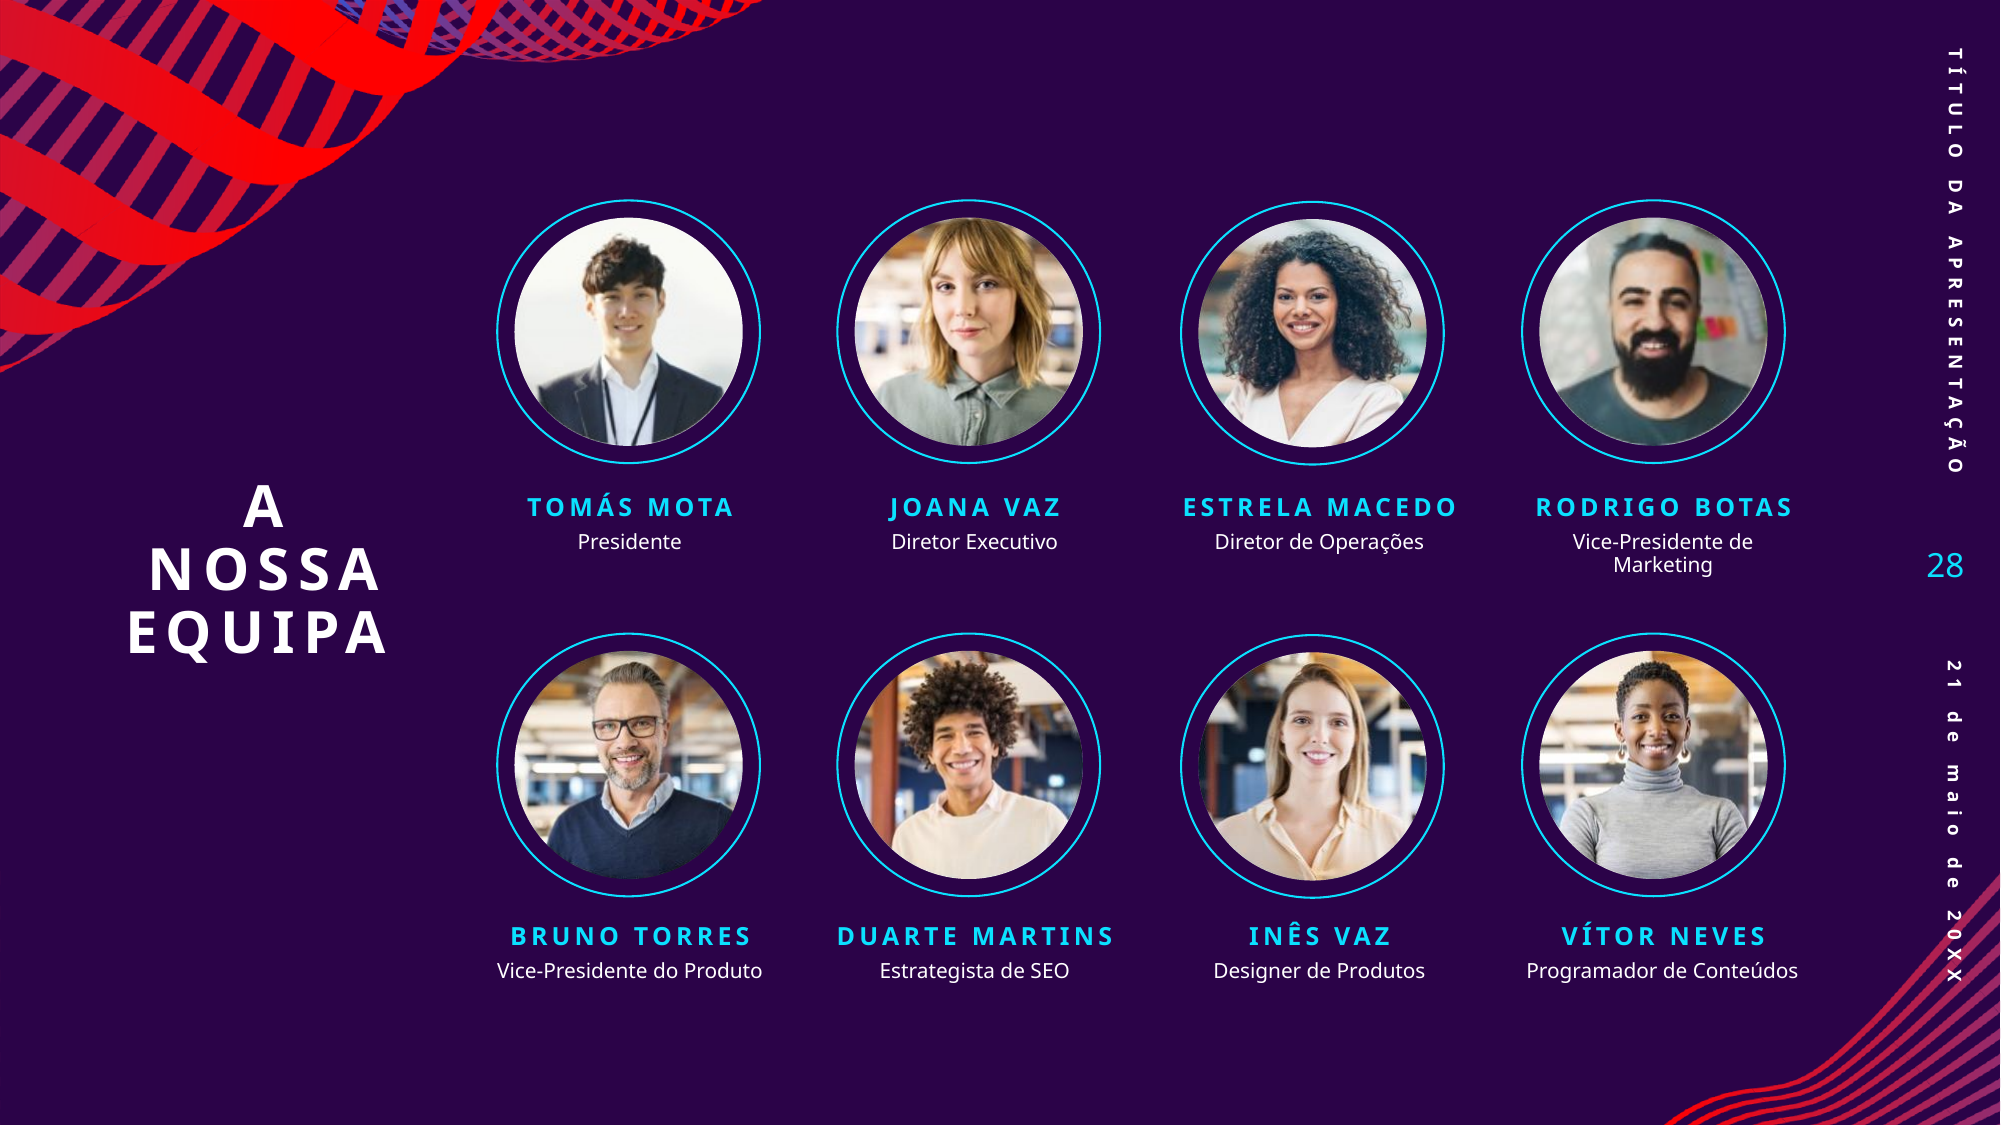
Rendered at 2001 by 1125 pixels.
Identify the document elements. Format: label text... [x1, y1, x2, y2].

footer TÍTULO DA APRESENTAÇÃO [1926, 33, 1987, 489]
list Estrela Macedo​ [1148, 487, 1491, 533]
list Bruno Torres [458, 916, 801, 962]
list Vice-Presidente de Marketing [1508, 524, 1818, 585]
slide_number 21 de maio de 20XX [1925, 645, 1986, 1080]
list Vice-Presidente do Produto [475, 953, 785, 1014]
list Estrategista de SEO [820, 953, 1130, 1014]
list Diretor de Operações [1164, 524, 1475, 585]
list Inês Vaz [1148, 916, 1491, 962]
list Diretor Executivo [820, 524, 1130, 585]
list Designer de Produtos [1164, 953, 1475, 1014]
list Joana Vaz​ [803, 487, 1146, 533]
picture [0, 0, 2001, 1125]
slide_number 28 [1889, 519, 1980, 615]
list Rodrigo Botas​ [1492, 487, 1835, 533]
title A nossa equipa [108, 389, 427, 754]
list Duarte Martins [803, 916, 1146, 962]
list Programador de Conteúdos [1507, 953, 1818, 1014]
list Vítor Neves [1492, 916, 1835, 962]
list Presidente [475, 524, 785, 585]
list Tomás Mota​ [458, 487, 801, 533]
